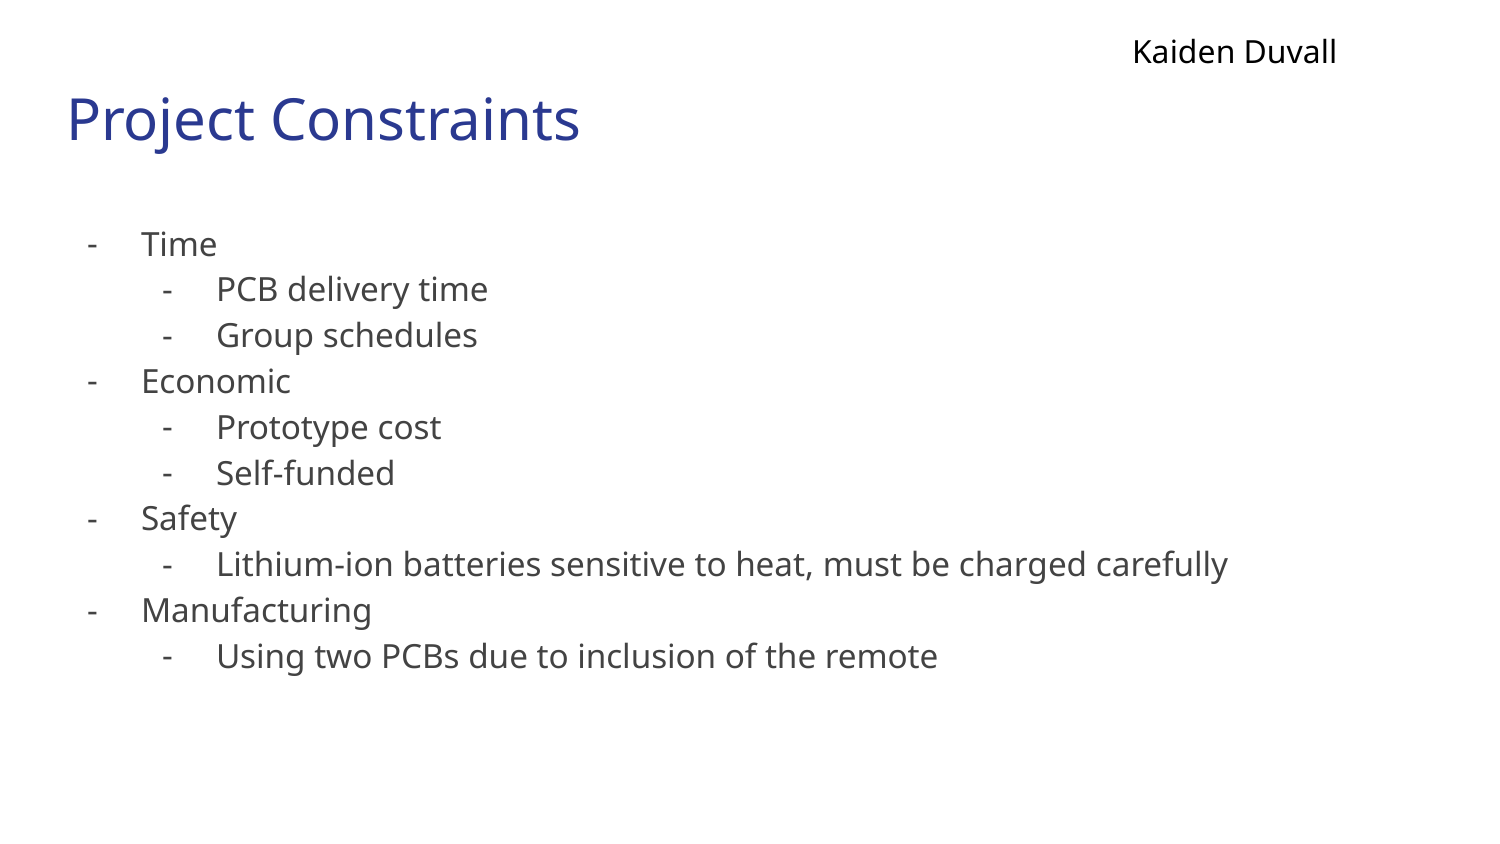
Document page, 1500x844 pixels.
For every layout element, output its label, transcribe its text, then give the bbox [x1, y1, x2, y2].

list Time PCB delivery time Group schedules Economic Prototype cost Self-funded Safety Lithium-ion batteries sensitive to heat, must be charged carefully Manufacturing Using two PCBs due to inclusion of the remote [51, 201, 1449, 750]
title Project Constraints [51, 67, 1449, 167]
text_box Kaiden Duvall [1117, 16, 1500, 120]
